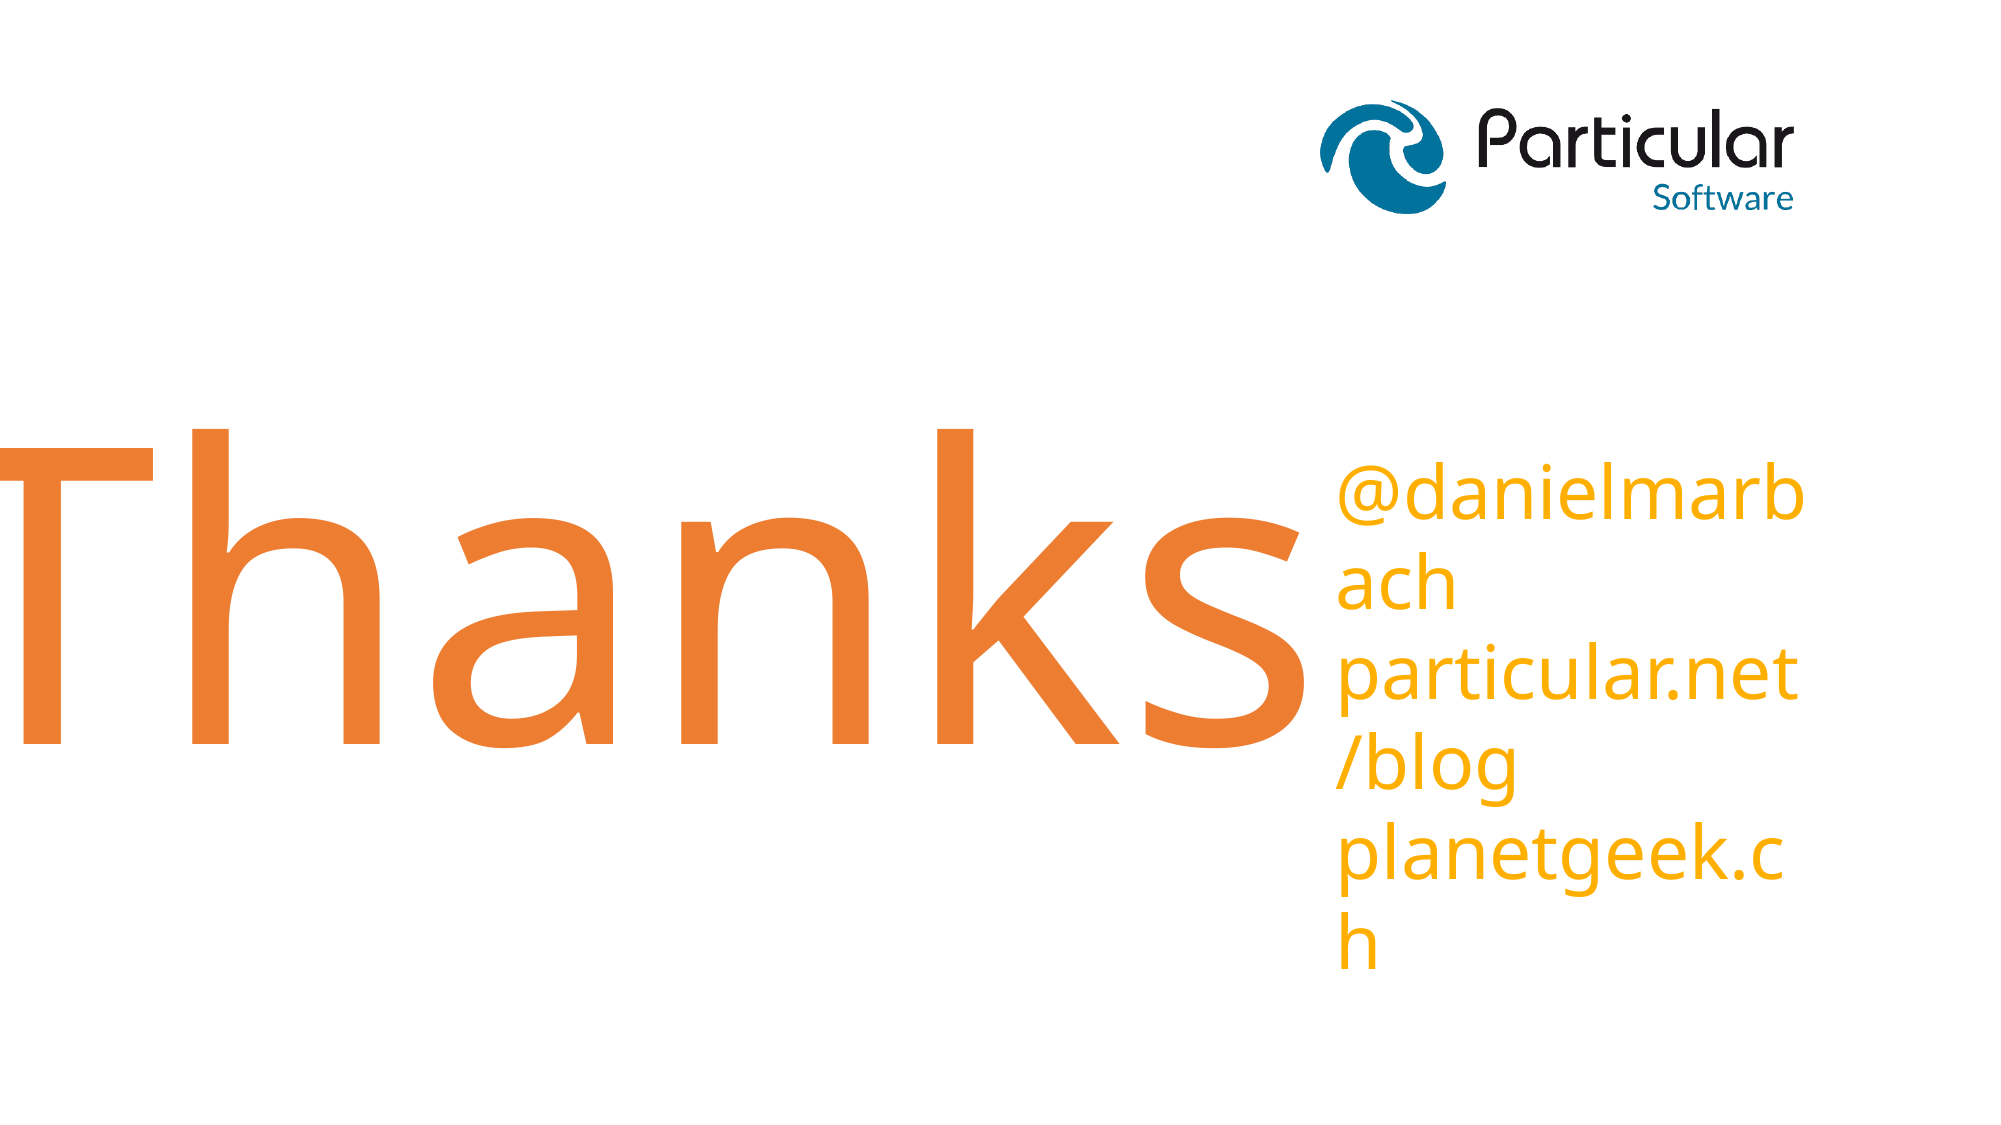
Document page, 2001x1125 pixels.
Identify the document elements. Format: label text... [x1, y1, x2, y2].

text_box Thanks [0, 322, 1338, 835]
picture [1320, 100, 1794, 214]
text_box @danielmarbach particular.net/blog planetgeek.ch [1320, 437, 1829, 993]
